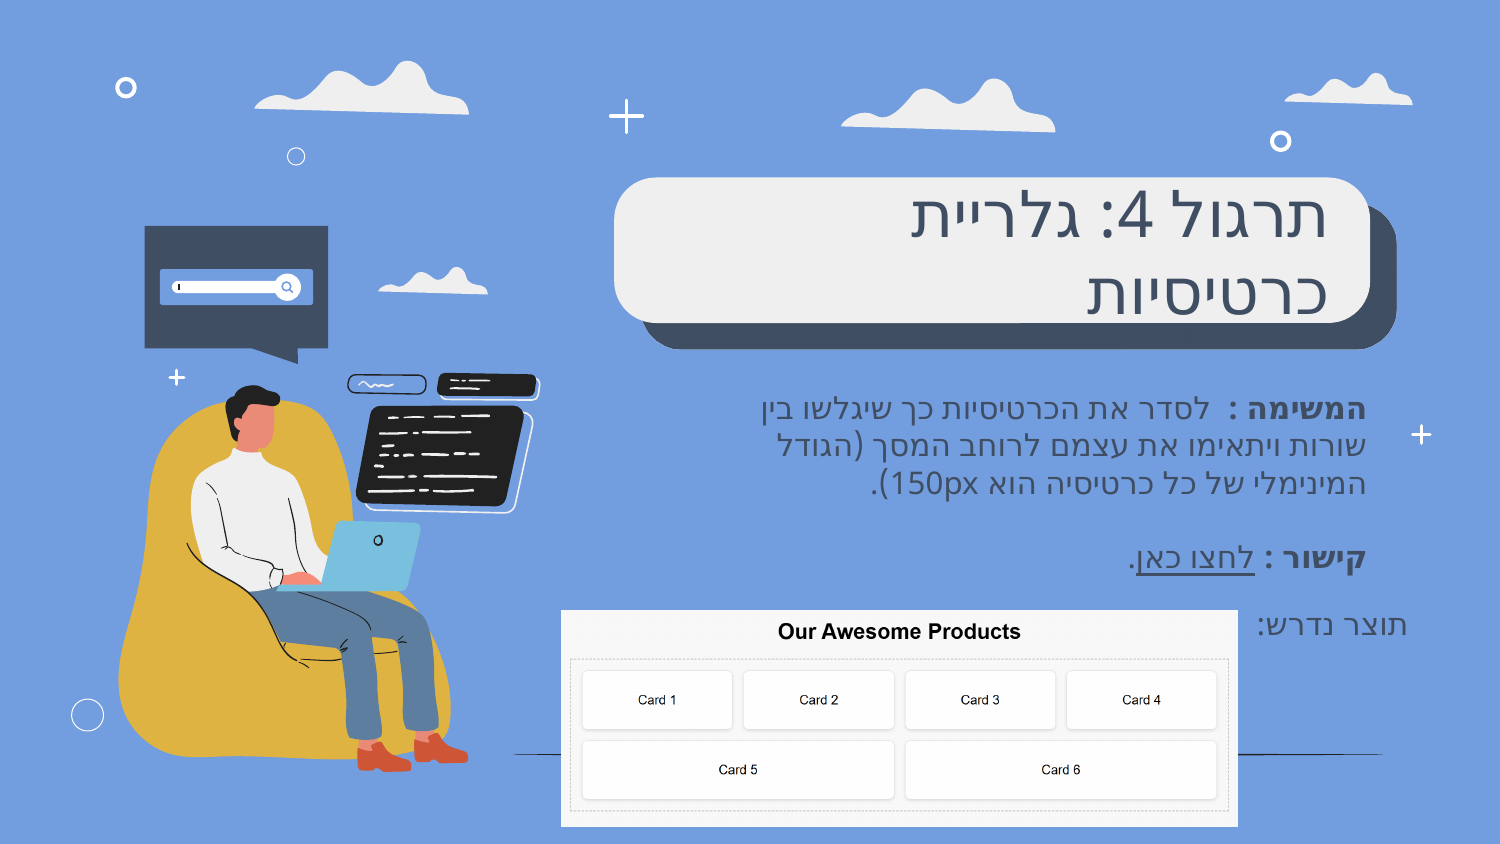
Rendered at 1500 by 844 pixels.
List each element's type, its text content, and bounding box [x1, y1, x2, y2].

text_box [116, 225, 541, 773]
text_box המשימה : לסדר את הכרטיסיות כך שיגלשו בין שורות ויתאימו את עצמם לרוחב המסך (הגודל המינימלי של כל כרטיסיה הוא 150px). קישור : לחצו כאן. [1294, 372, 1383, 553]
text_box [1294, 177, 1371, 323]
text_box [169, 60, 1290, 732]
text_box תוצר נדרש: [1294, 589, 1424, 641]
picture [560, 610, 1239, 827]
title תרגול 4: גלריית כרטיסיות [1294, 185, 1346, 315]
